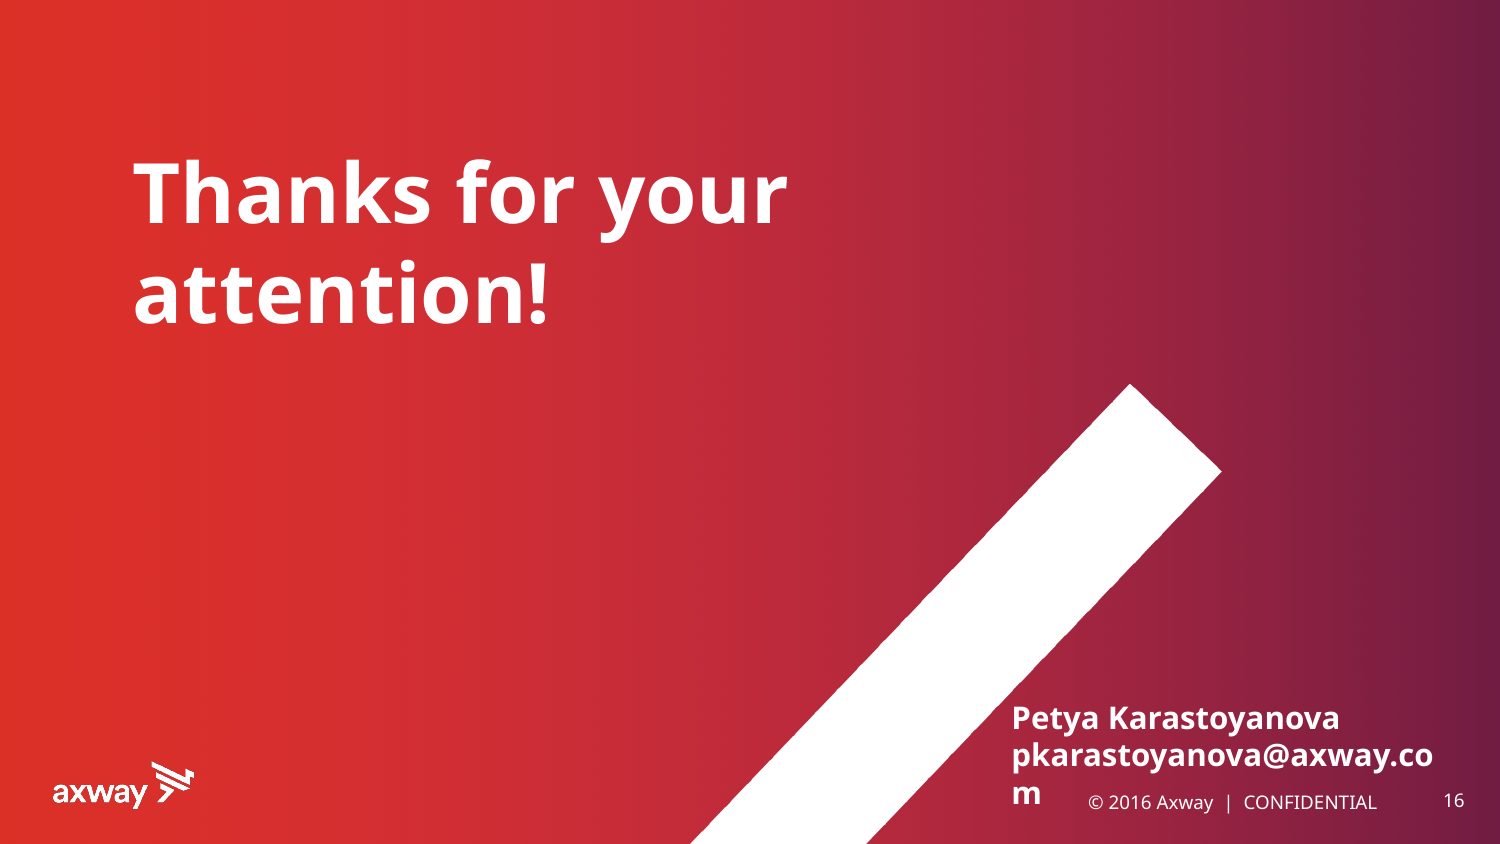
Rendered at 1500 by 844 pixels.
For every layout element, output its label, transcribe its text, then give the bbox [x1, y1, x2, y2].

footer © 2016 Axway | CONFIDENTIAL [885, 779, 1393, 824]
picture [0, 0, 1500, 844]
title Thanks for your attention! [132, 132, 1135, 400]
text_box Petya Karastoyanova pkarastoyanova@axway.com [1011, 690, 1453, 779]
